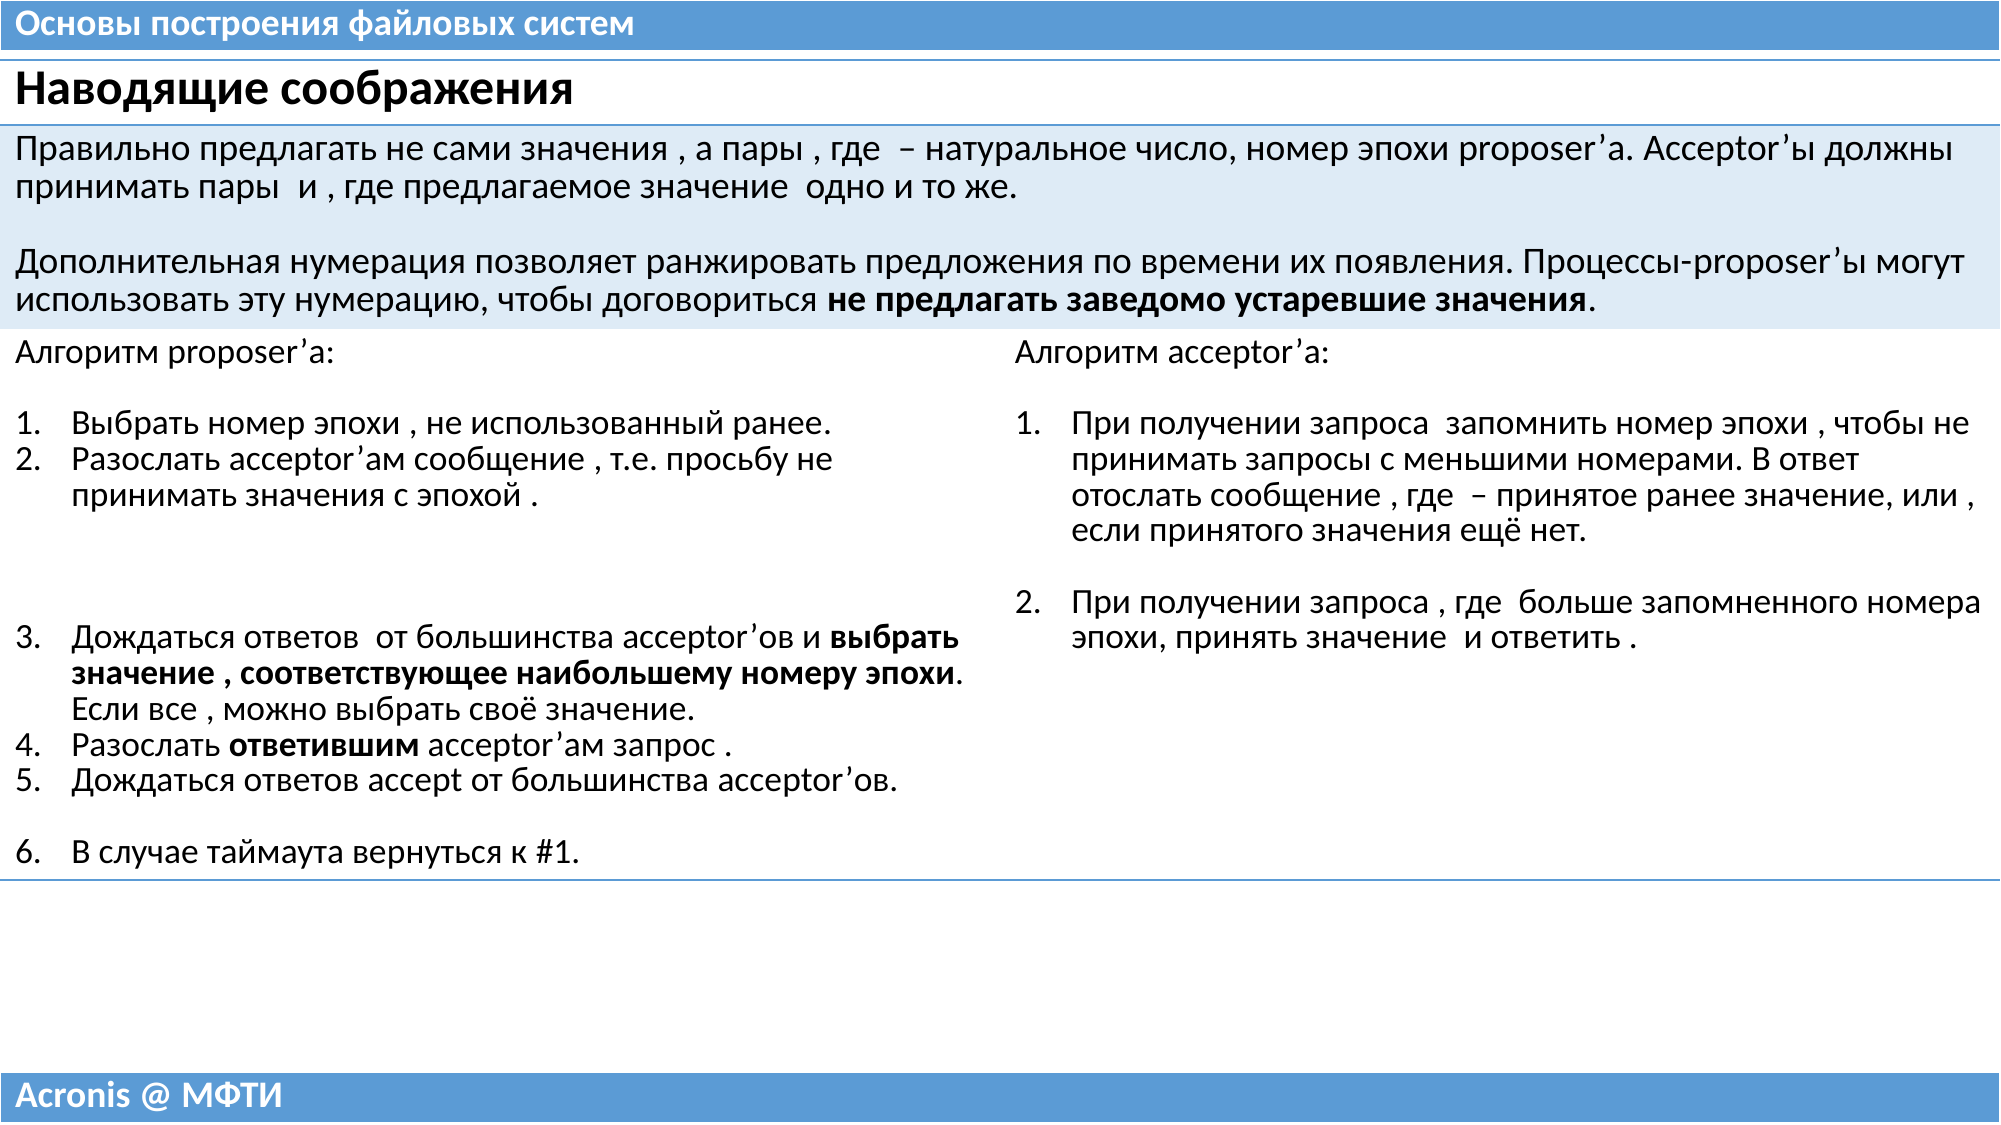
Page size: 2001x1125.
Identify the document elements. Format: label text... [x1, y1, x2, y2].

table_header Acronis @ МФТИ [1, 1073, 1999, 1122]
table_header Основы построения файловых систем [1, 1, 1999, 50]
